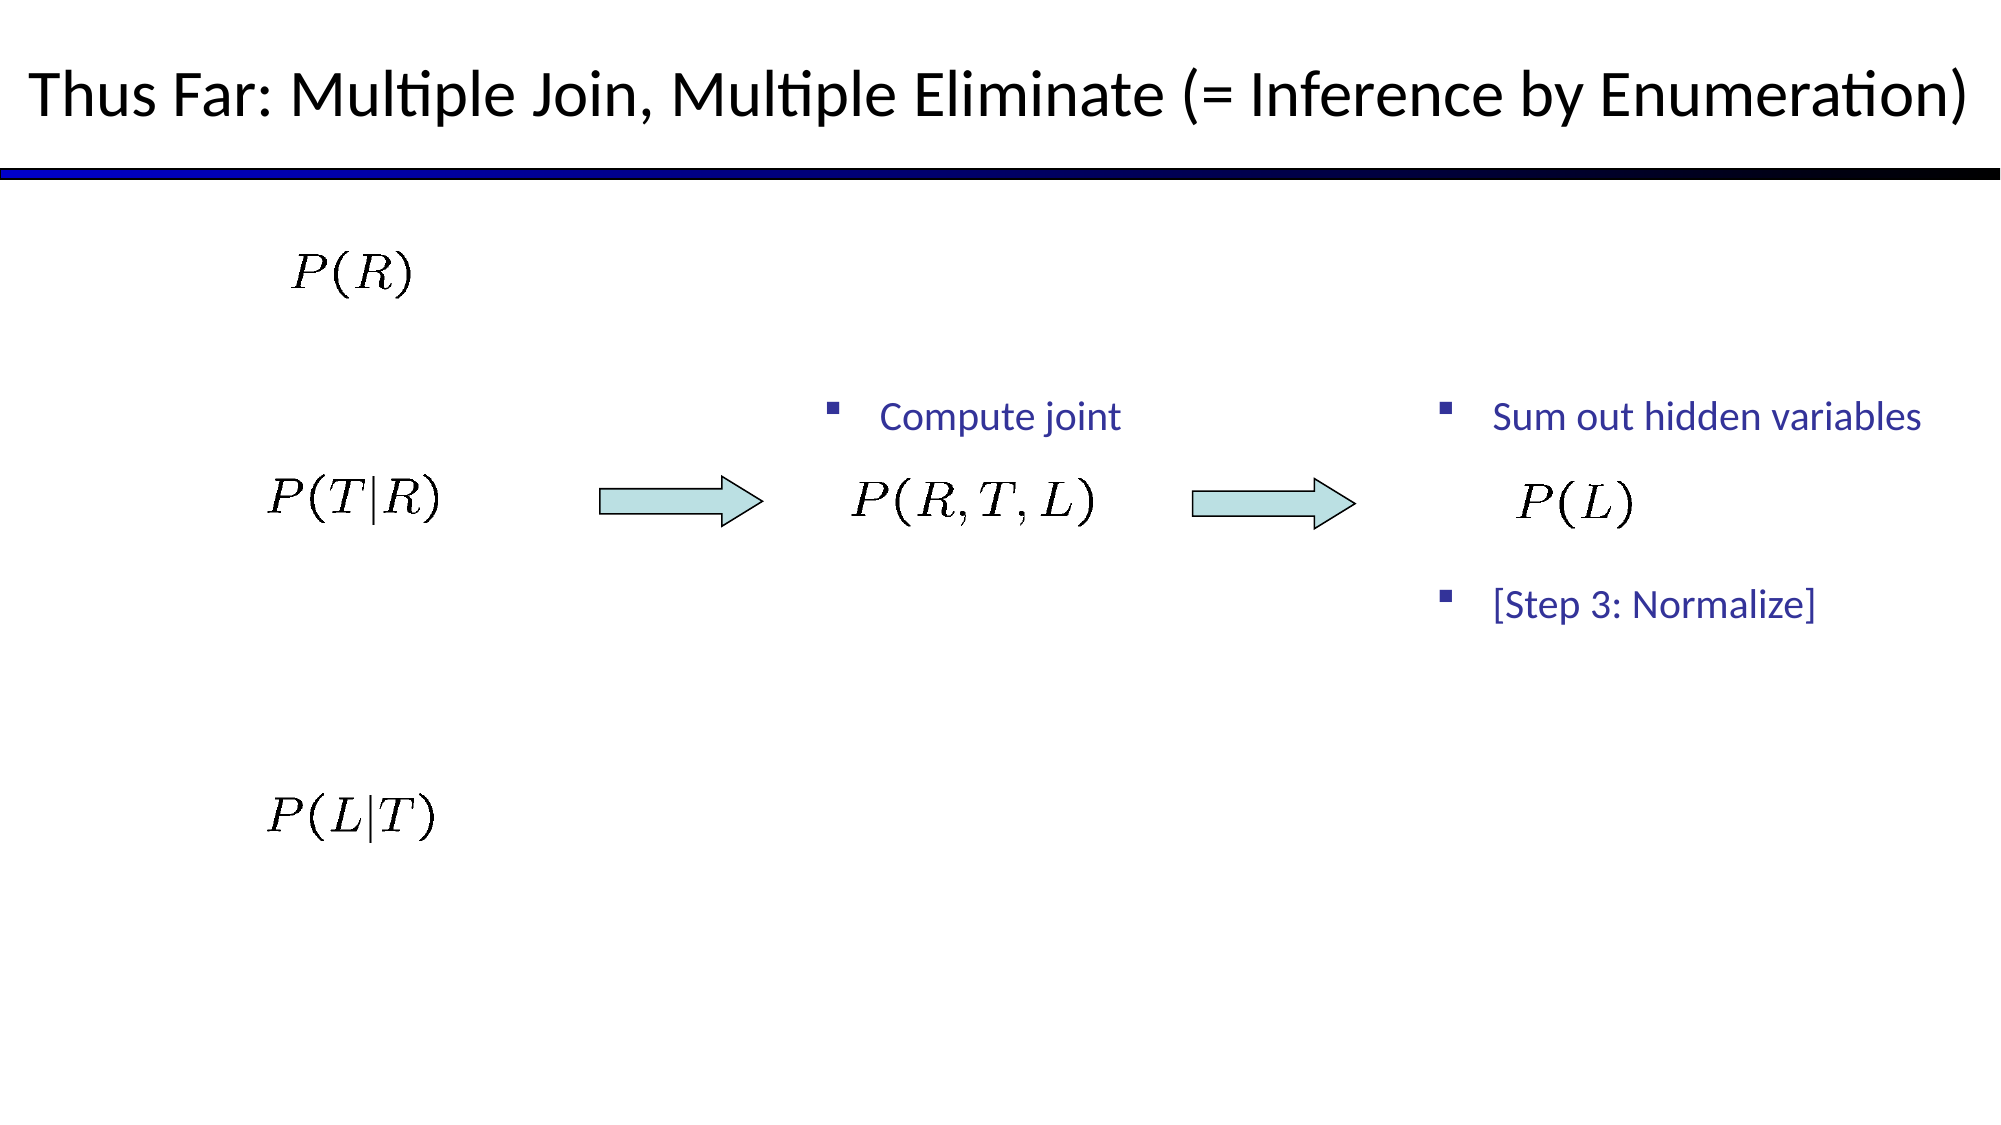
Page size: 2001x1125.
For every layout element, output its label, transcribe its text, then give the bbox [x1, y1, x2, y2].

picture [289, 249, 411, 300]
text_box [Step 3: Normalize] [1421, 579, 1879, 656]
text_box [599, 476, 763, 527]
text_box Sum out hidden variables [1421, 390, 2000, 496]
text_box Compute joint [808, 390, 1421, 496]
picture [1515, 479, 1632, 529]
title Thus Far: Multiple Join, Multiple Eliminate (= Inference by Enumeration) [0, 0, 2000, 184]
text_box [1192, 496, 1356, 529]
picture [849, 476, 1095, 527]
picture [264, 793, 435, 846]
picture [264, 474, 440, 527]
